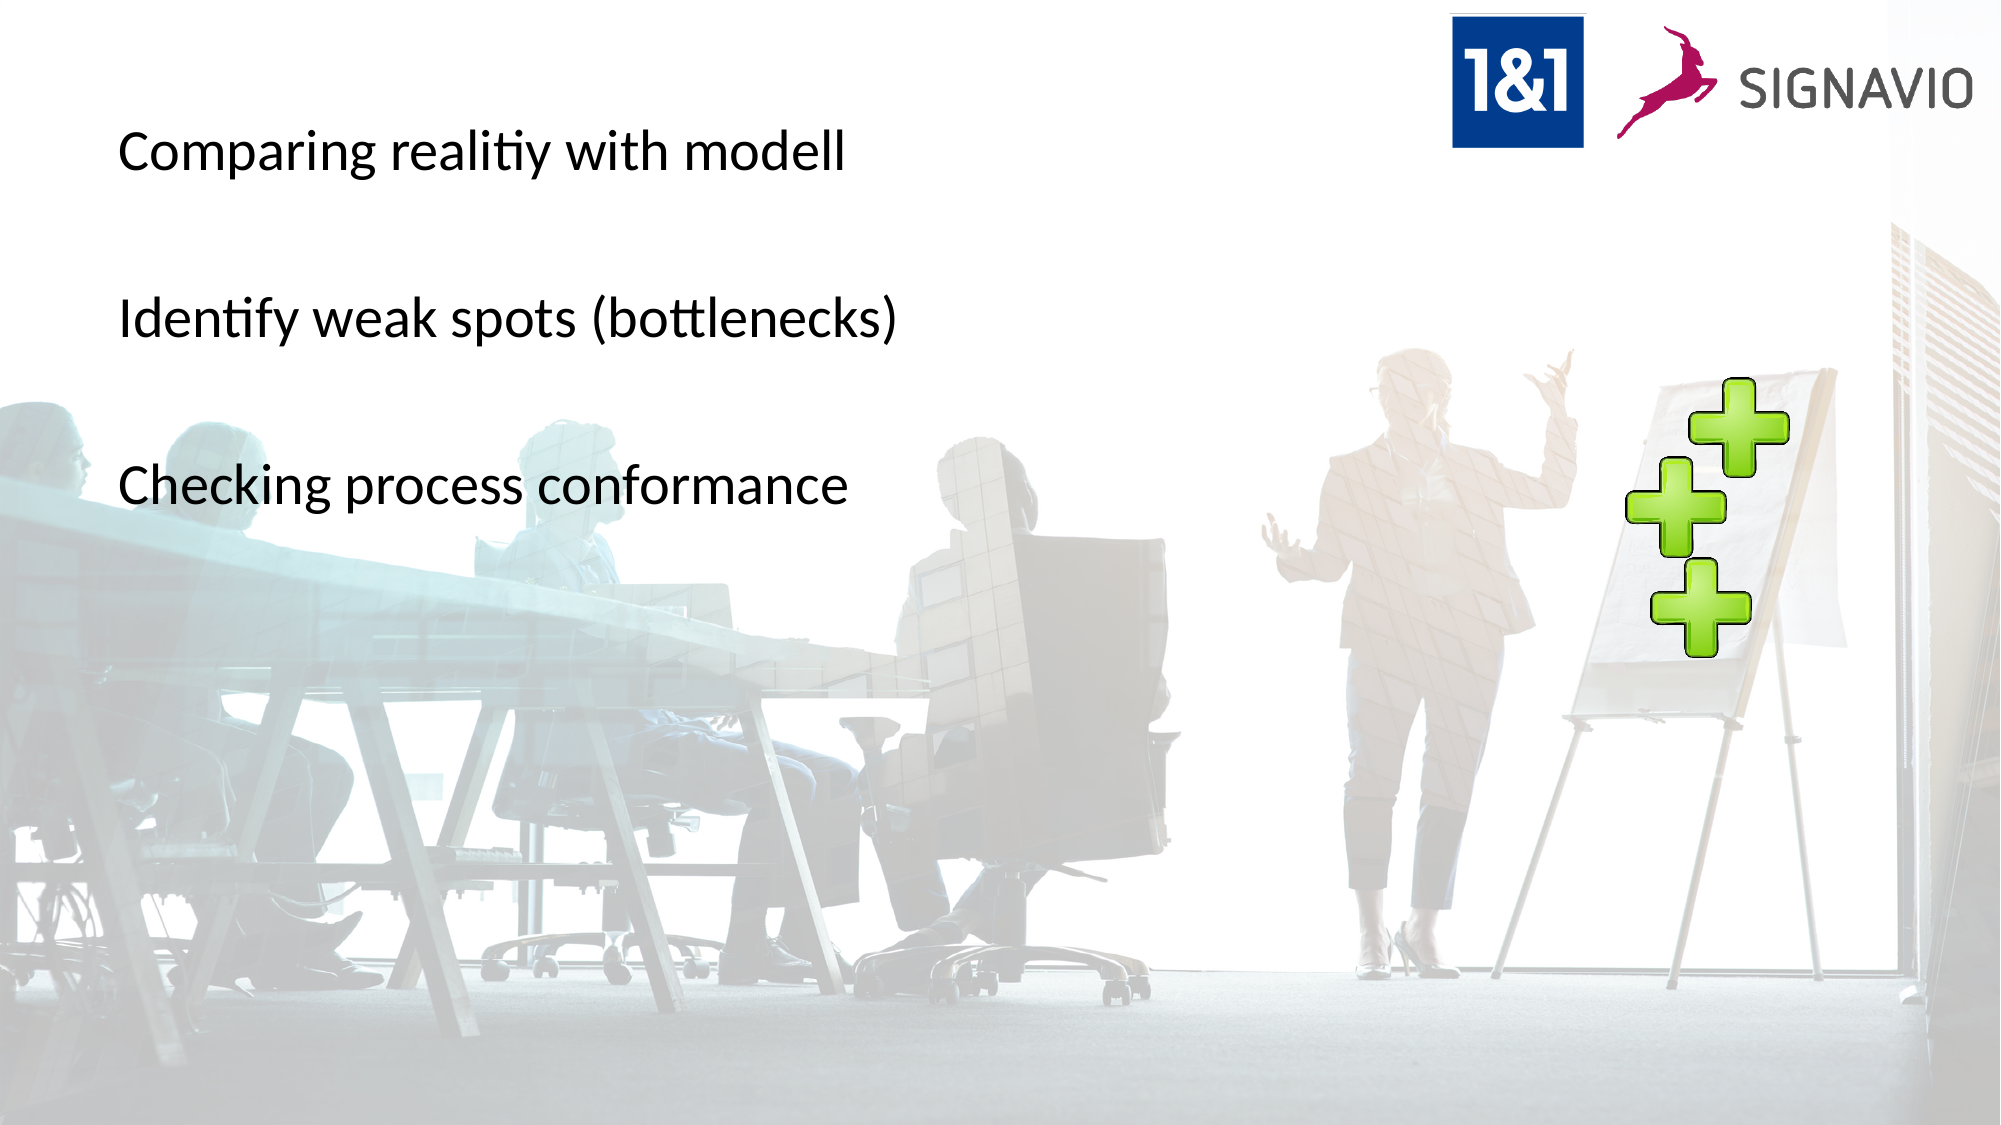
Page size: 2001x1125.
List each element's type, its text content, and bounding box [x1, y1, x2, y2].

picture [1625, 377, 1790, 658]
picture [1449, 0, 2001, 168]
text_box Comparing realitiy with modell Identify weak spots (bottlenecks) Checking process conformance [103, 112, 1802, 687]
